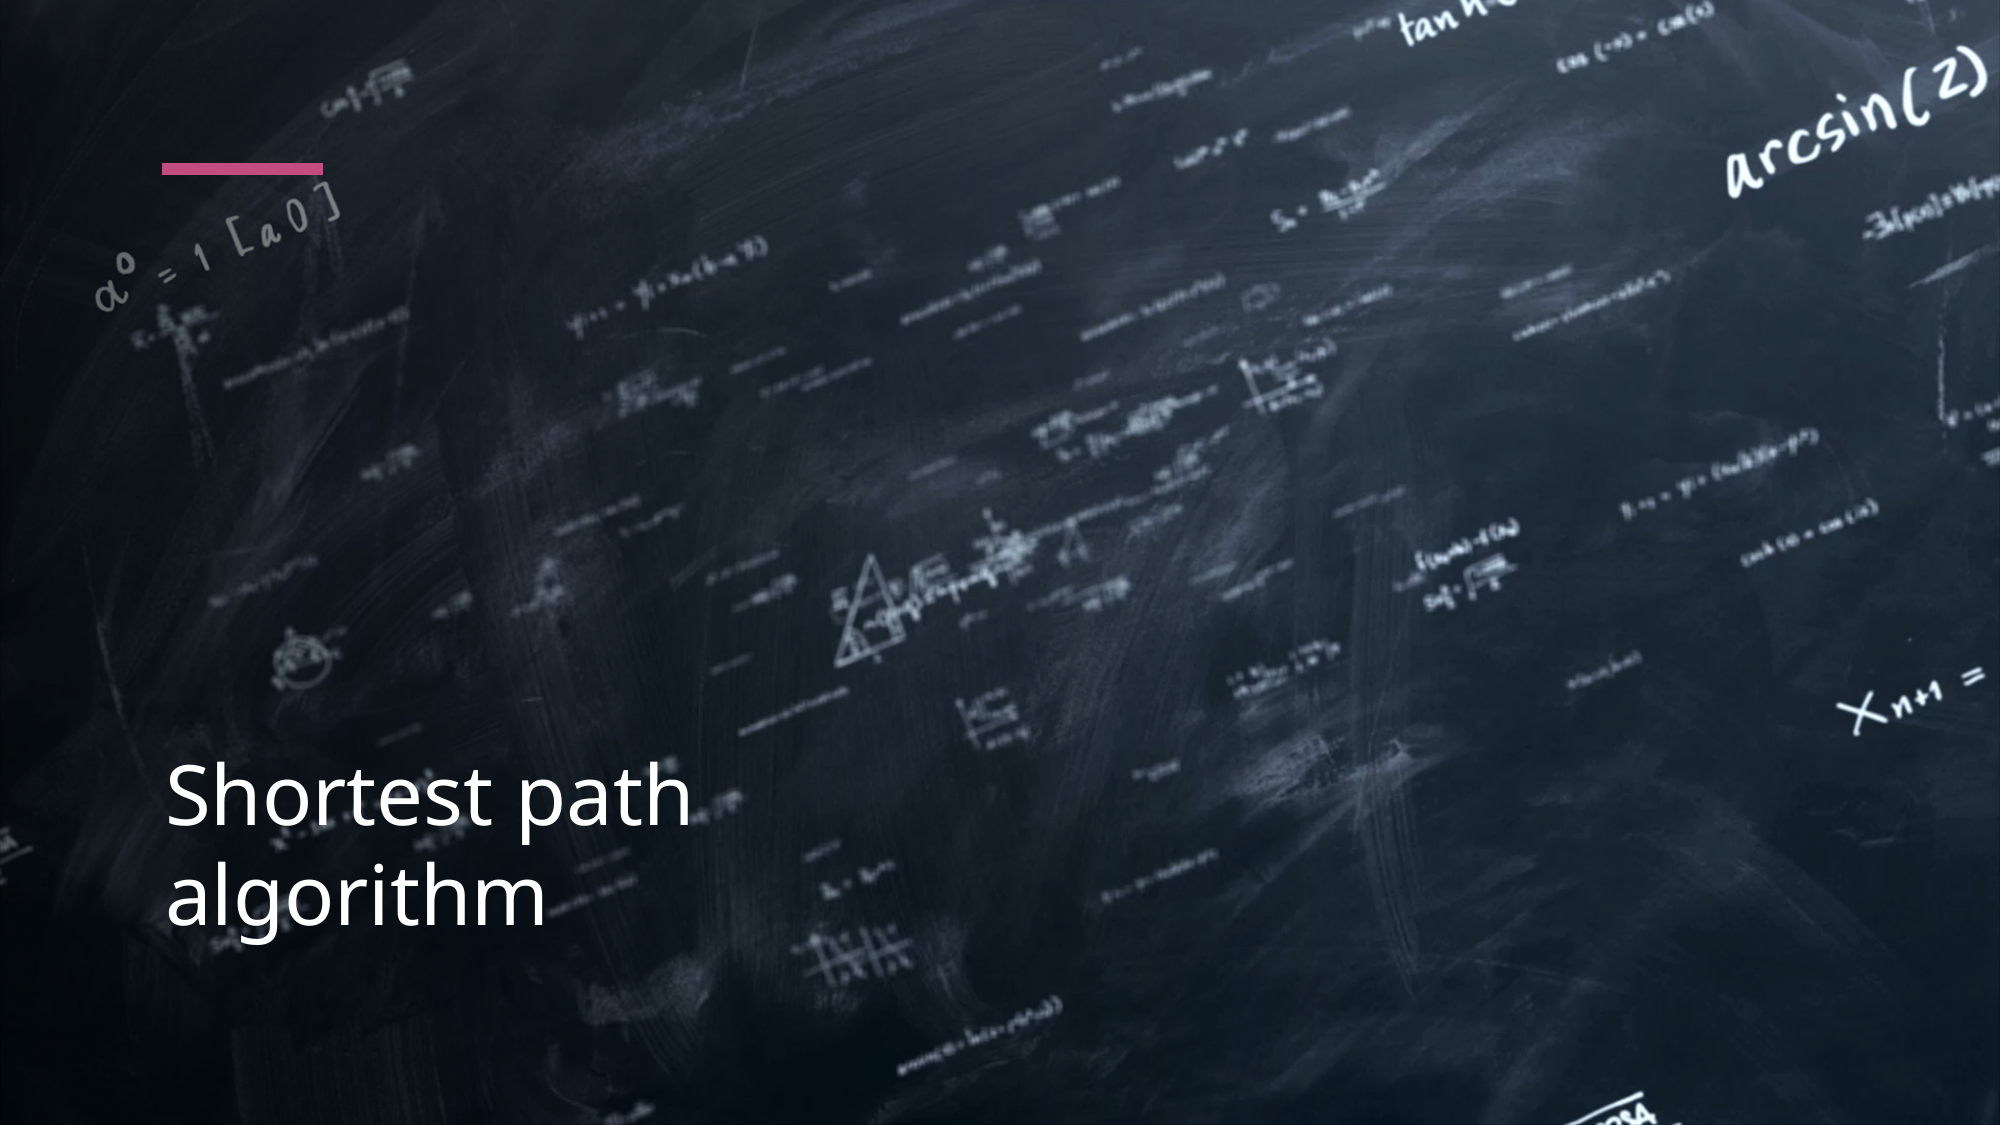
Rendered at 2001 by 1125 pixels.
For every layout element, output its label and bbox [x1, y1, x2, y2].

text_box [0, 0, 2000, 1125]
